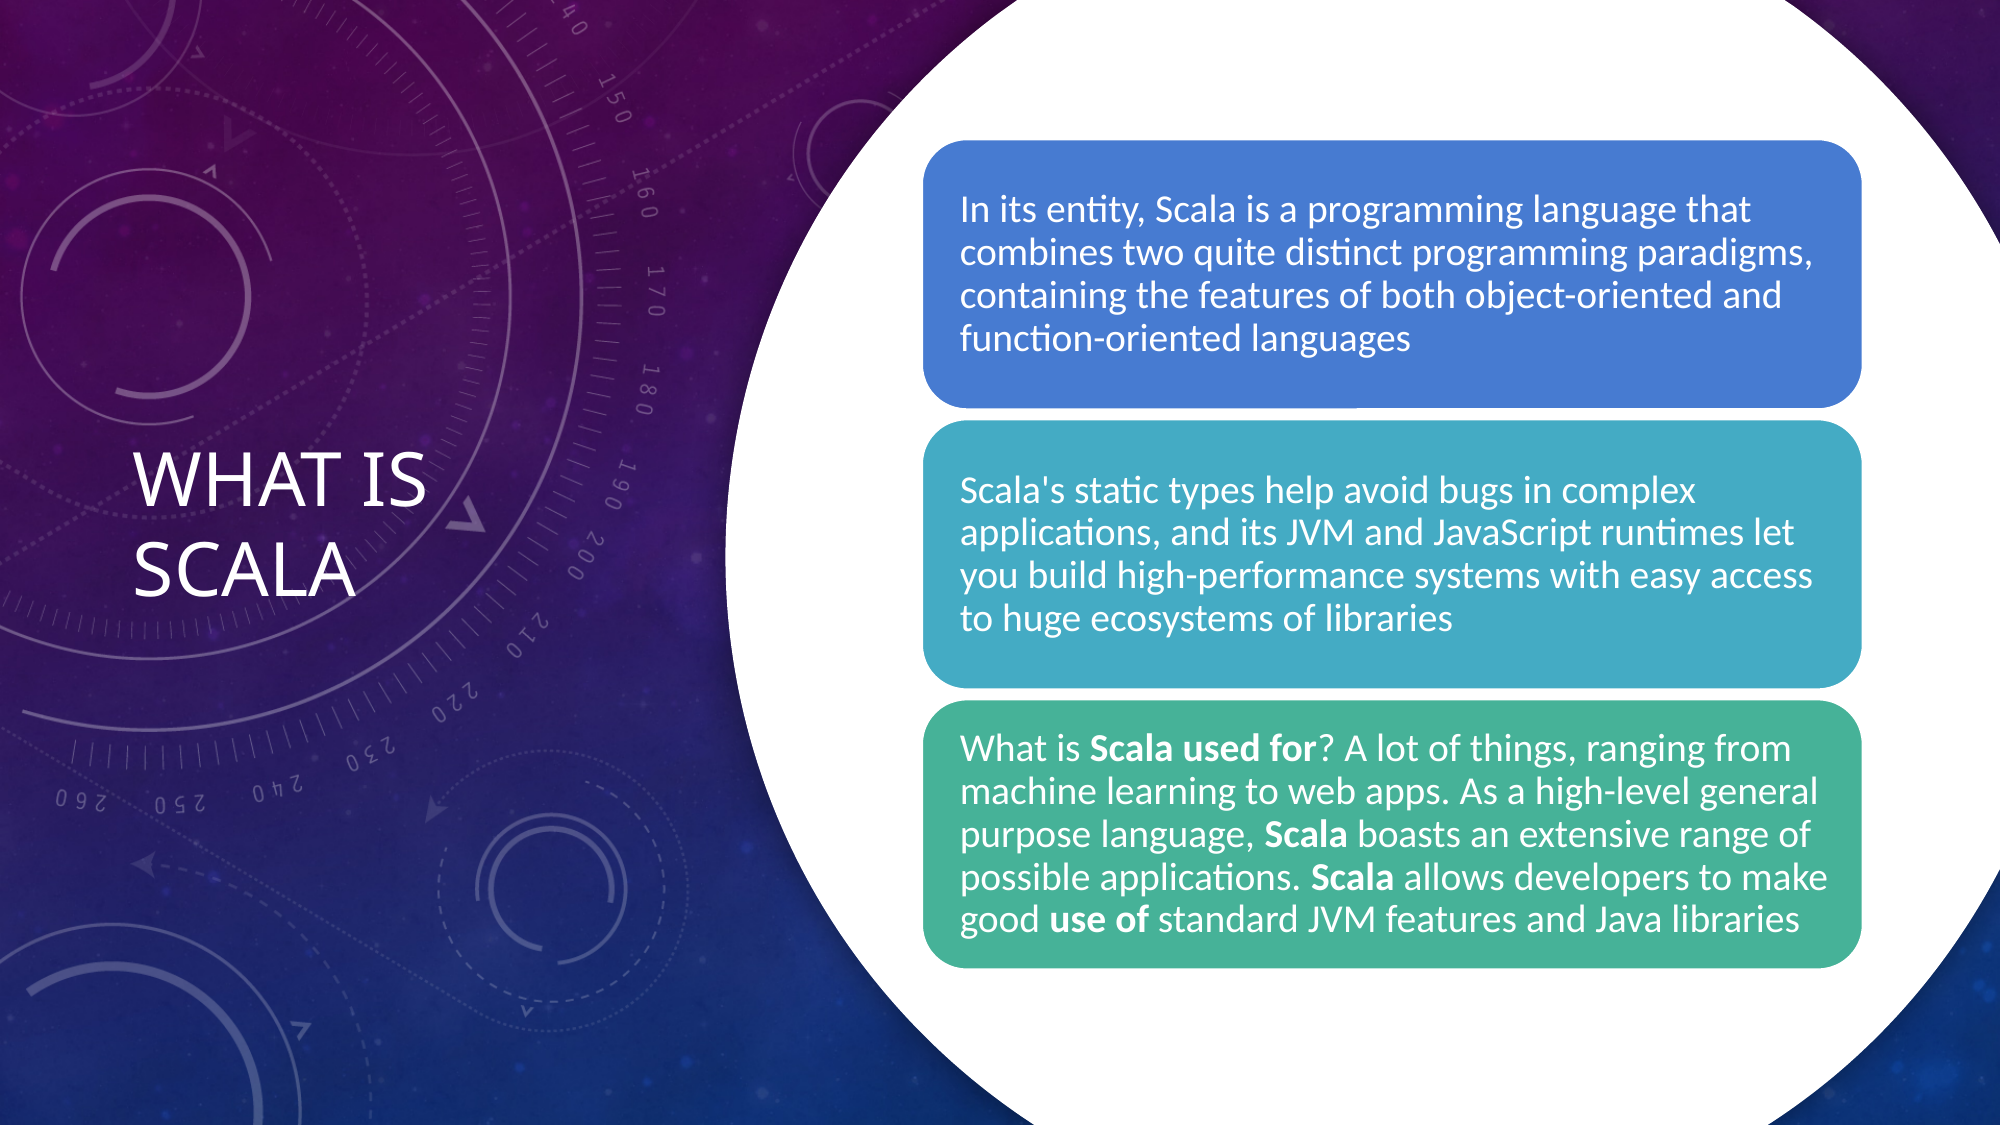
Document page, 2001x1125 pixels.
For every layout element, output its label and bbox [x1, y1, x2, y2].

list [921, 129, 1864, 979]
picture [0, 0, 2000, 1125]
